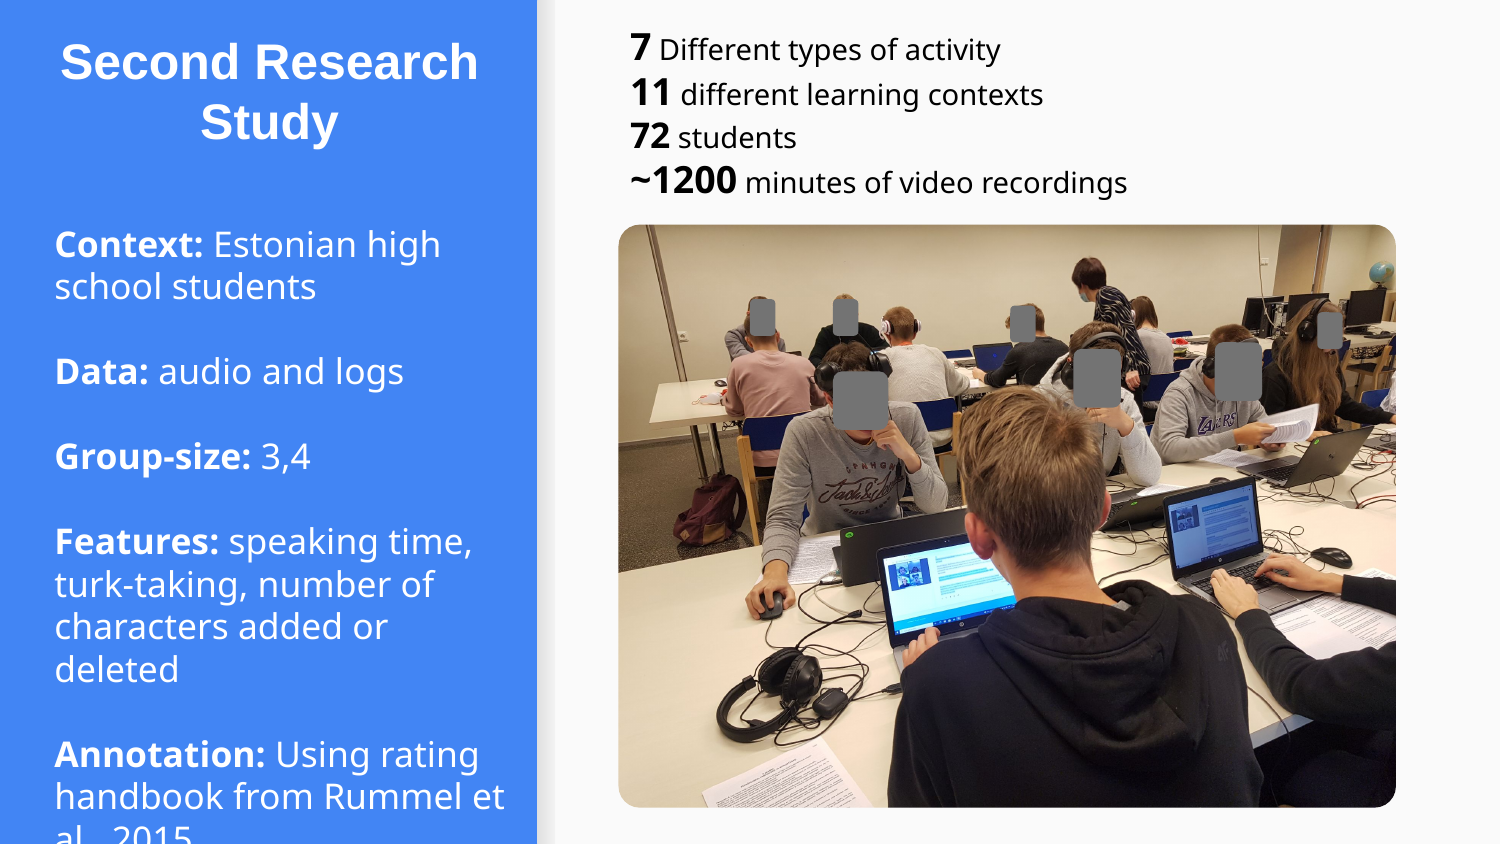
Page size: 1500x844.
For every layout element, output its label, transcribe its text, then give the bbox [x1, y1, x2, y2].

text_box 7 Different types of activity 11 different learning contexts 72 students ~1200 minutes of video recordings [615, 8, 1400, 216]
list Context: Estonian high school students Data: audio and logs Group-size: 3,4 Features: speaking time, turk-taking, number of characters added or deleted Annotation: Using rating handbook from Rummel et al., 2015 [39, 206, 522, 801]
picture [618, 224, 1397, 808]
list Second Research Study [39, 14, 500, 163]
